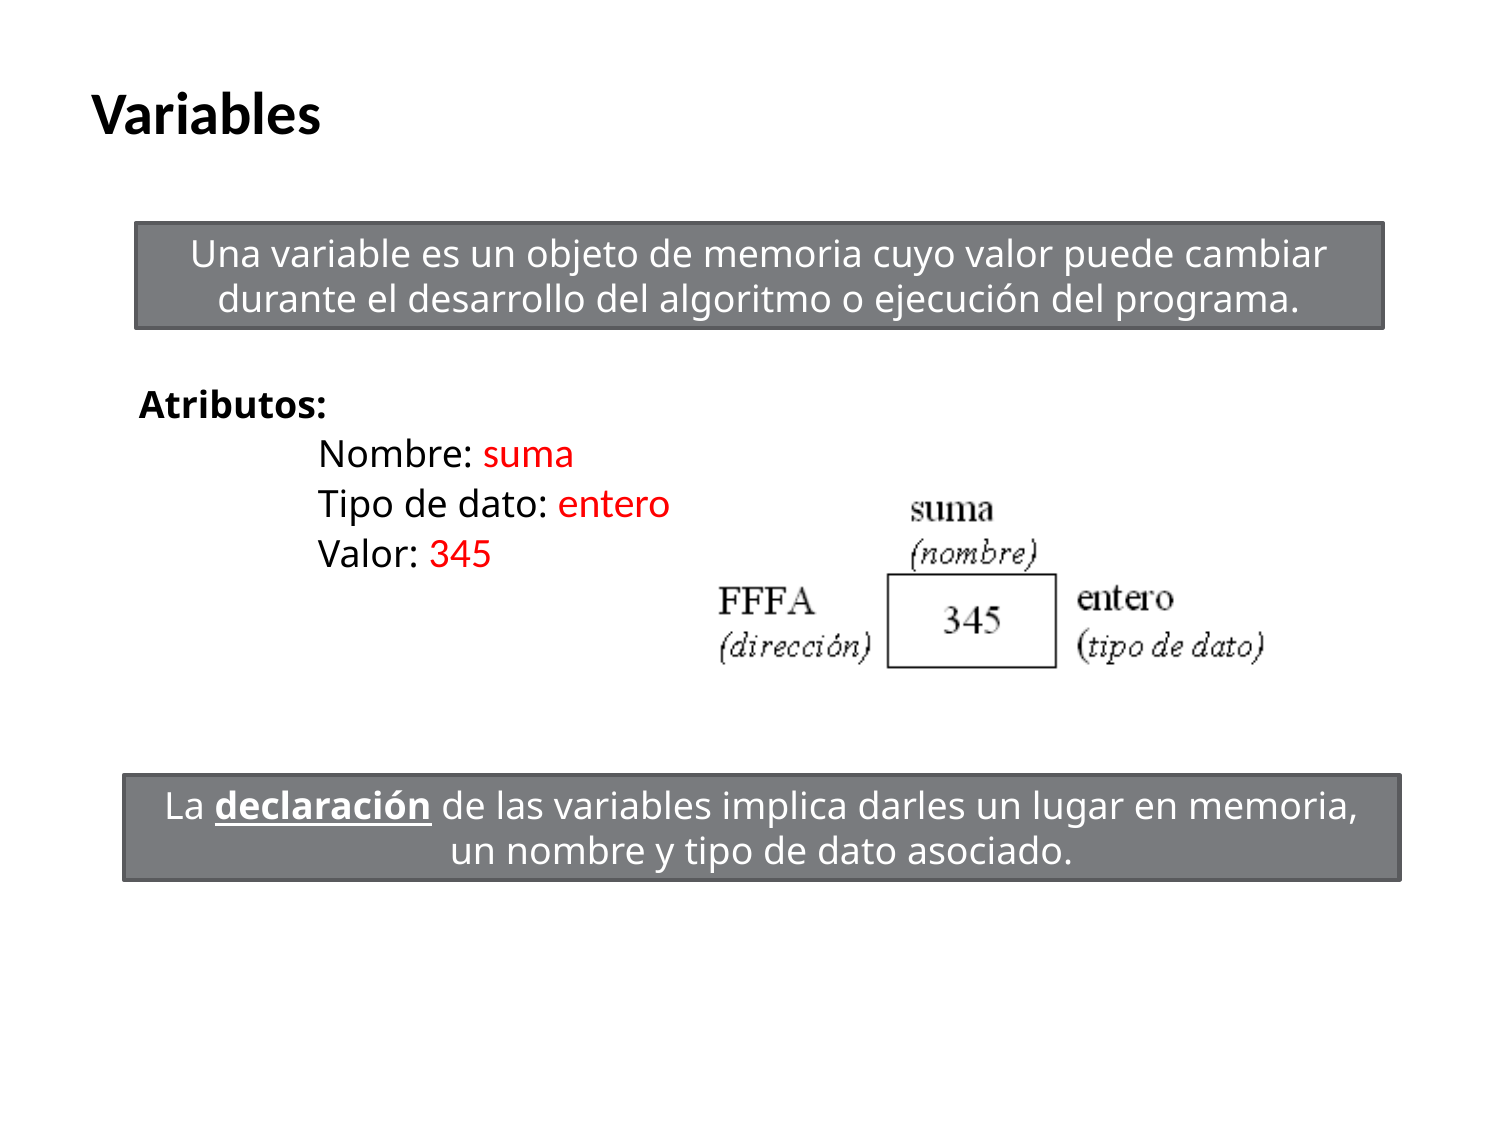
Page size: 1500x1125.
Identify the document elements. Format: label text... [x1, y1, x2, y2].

picture [710, 481, 1312, 690]
text_box Una variable es un objeto de memoria cuyo valor puede cambiar durante el desarrollo del algoritmo o ejecución del programa. [134, 221, 1385, 330]
text_box Variables [76, 66, 1352, 185]
text_box Atributos: Nombre: suma Tipo de dato: entero Valor: 345 [123, 373, 1031, 584]
text_box La declaración de las variables implica darles un lugar en memoria, un nombre y tipo de dato asociado. [122, 773, 1402, 882]
